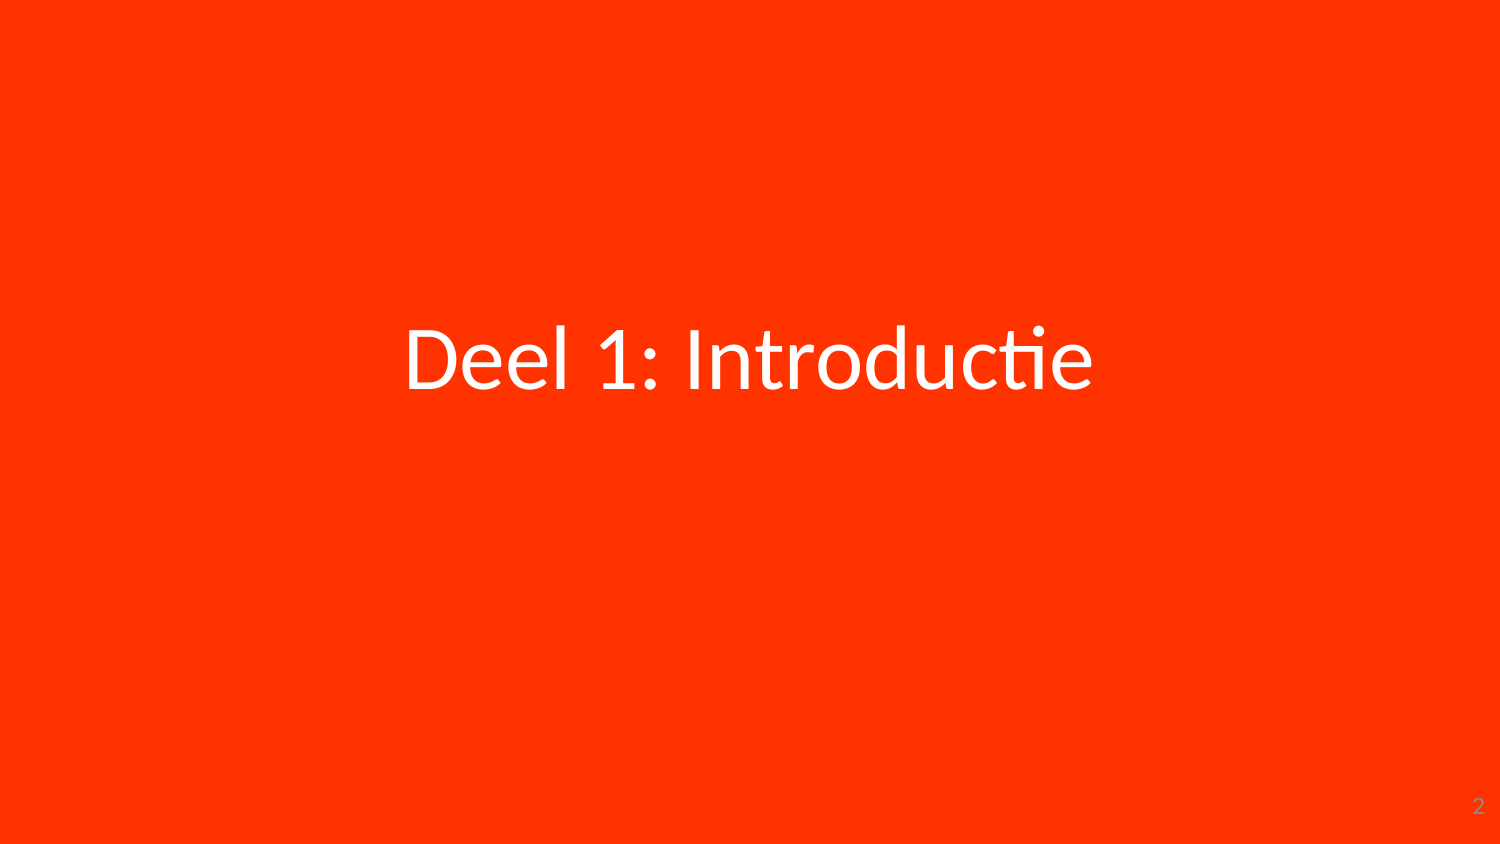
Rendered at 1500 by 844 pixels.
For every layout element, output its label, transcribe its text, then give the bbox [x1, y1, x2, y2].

slide_number 2 [1415, 782, 1500, 828]
title Deel 1: Introductie [112, 262, 1388, 443]
